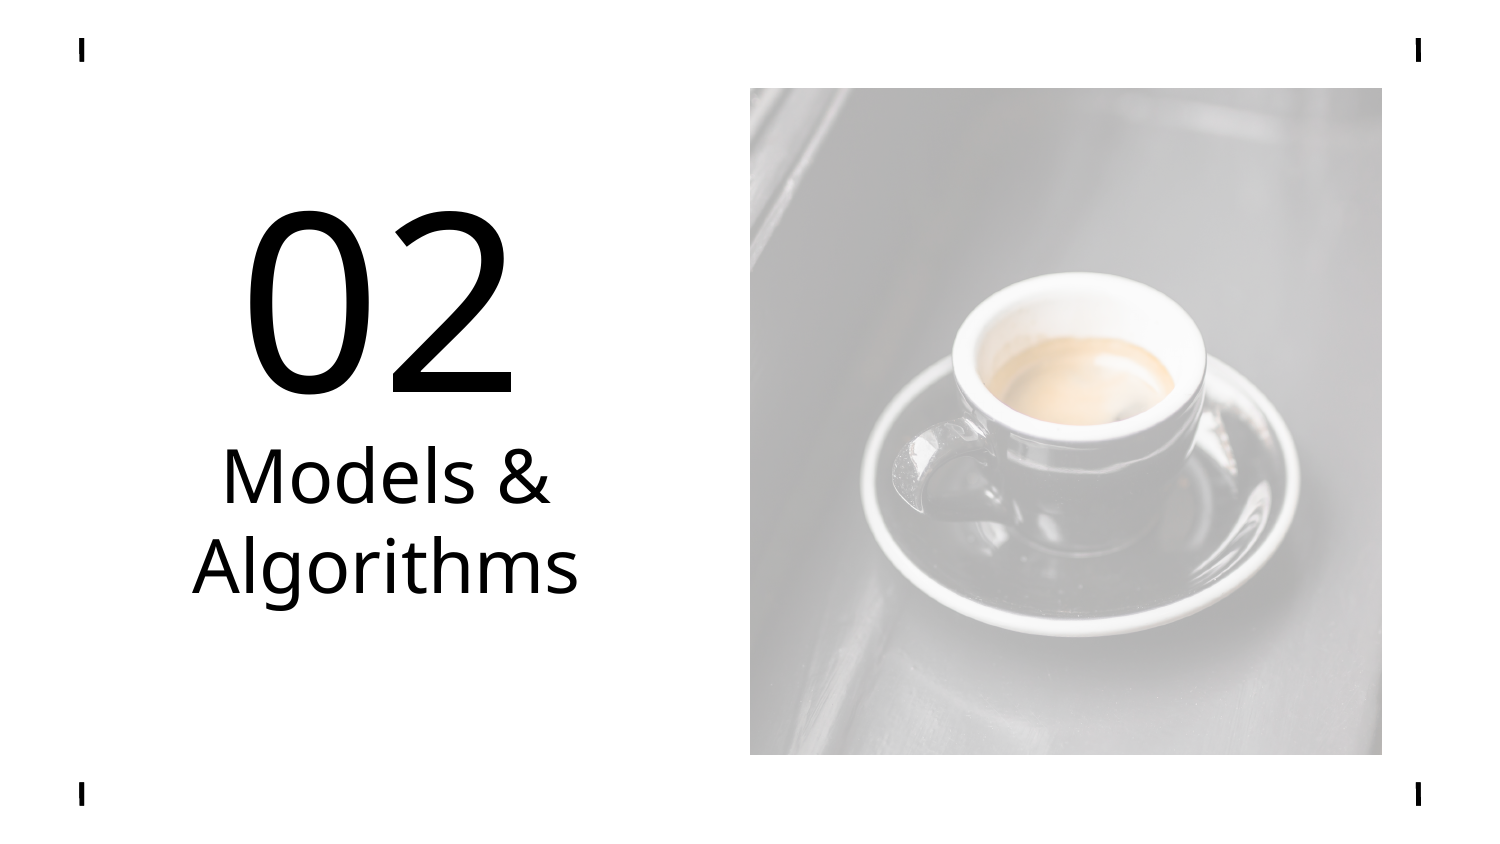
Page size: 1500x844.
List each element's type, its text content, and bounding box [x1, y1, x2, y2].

picture [749, 88, 1382, 756]
title Models & Algorithms [135, 412, 638, 626]
title 02 [187, 187, 576, 398]
